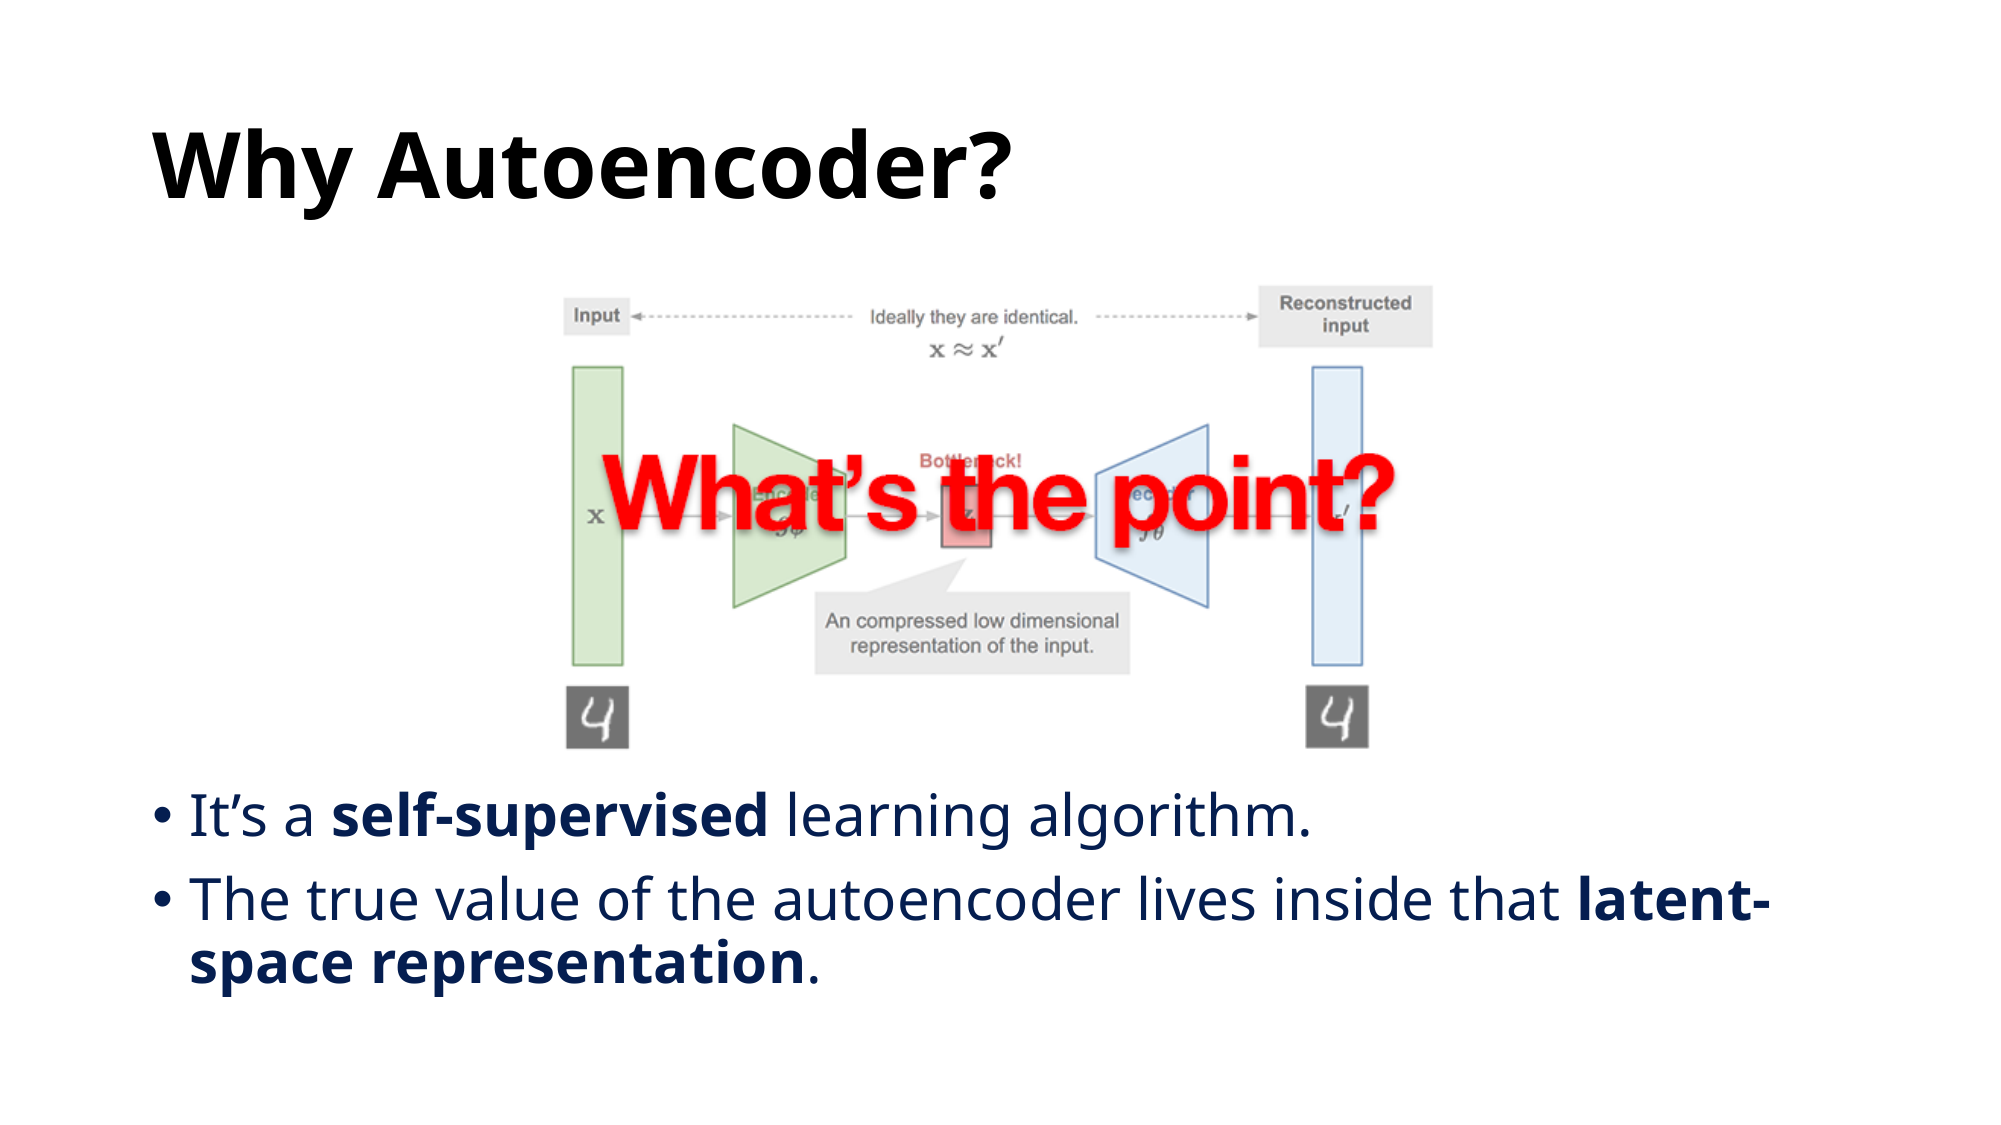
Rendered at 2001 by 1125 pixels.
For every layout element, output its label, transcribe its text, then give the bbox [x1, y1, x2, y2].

list It’s a self-supervised learning algorithm. The true value of the autoencoder lives inside that latent-space representation. [137, 778, 1863, 1014]
title Why Autoencoder? [137, 59, 1863, 278]
picture [544, 277, 1456, 758]
